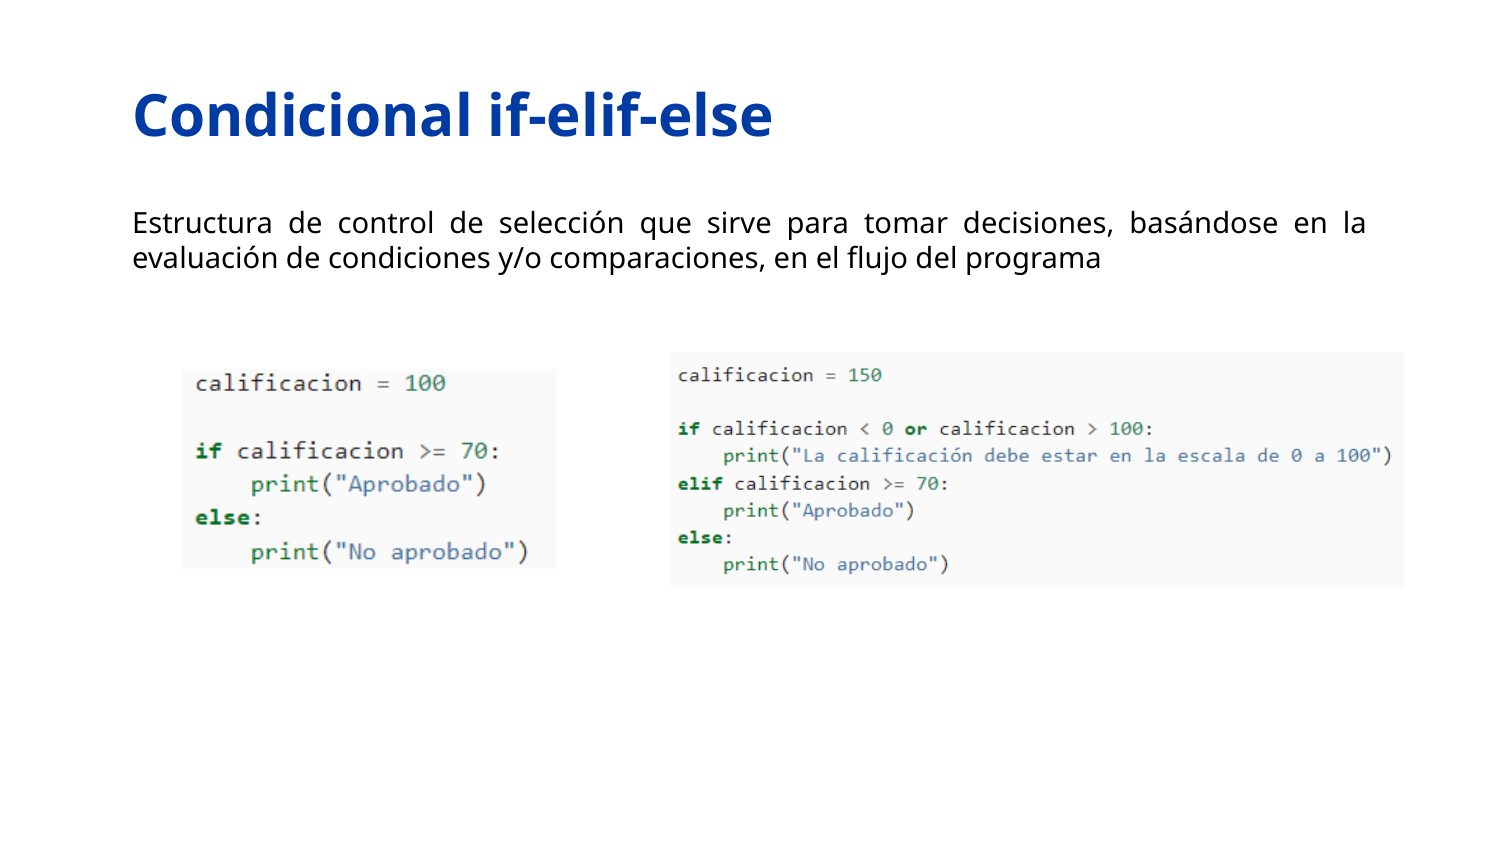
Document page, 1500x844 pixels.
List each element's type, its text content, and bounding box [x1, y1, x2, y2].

picture [181, 369, 556, 569]
picture [670, 352, 1404, 587]
list Estructura de control de selección que sirve para tomar decisiones, basándose en la evaluación de condiciones y/o comparaciones, en el flujo del programa [116, 189, 1383, 750]
title Condicional if-elif-else [116, 63, 1383, 157]
